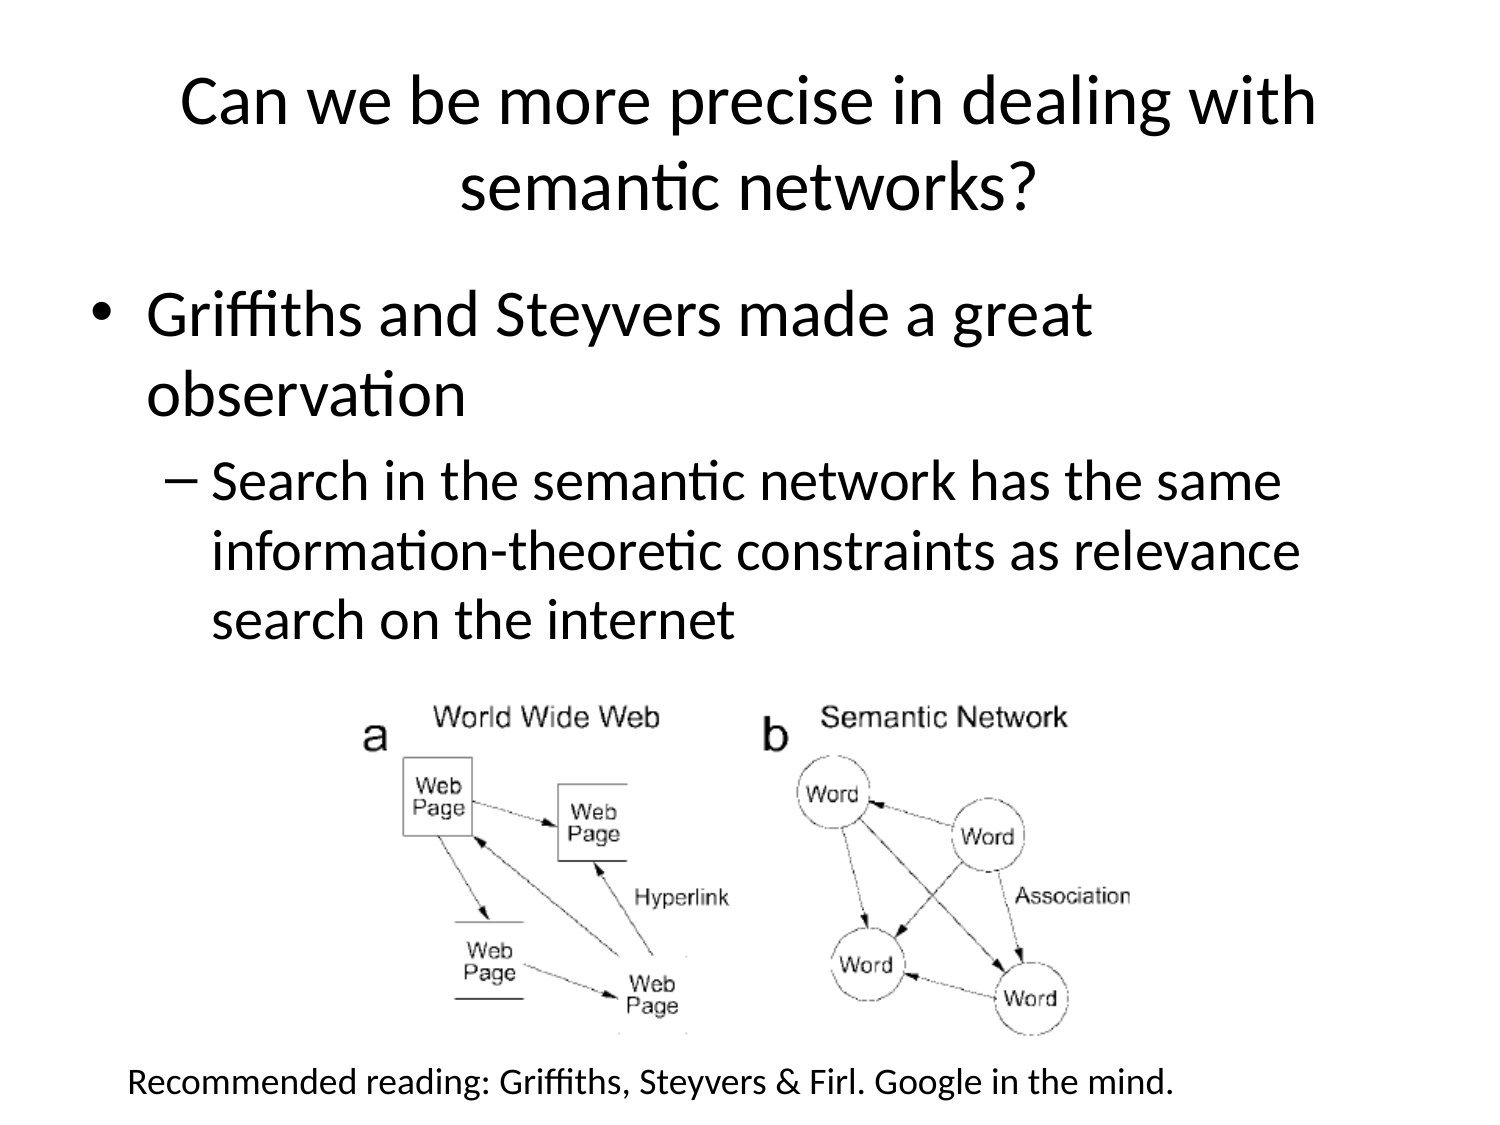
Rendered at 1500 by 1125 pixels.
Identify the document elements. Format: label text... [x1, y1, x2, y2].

title Can we be more precise in dealing with semantic networks? [75, 45, 1425, 233]
picture [287, 674, 1169, 1048]
list Griffiths and Steyvers made a great observation Search in the semantic network has the same information-theoretic constraints as relevance search on the internet [75, 262, 1425, 1005]
text_box Recommended reading: Griffiths, Steyvers & Firl. Google in the mind. [112, 1049, 1325, 1110]
